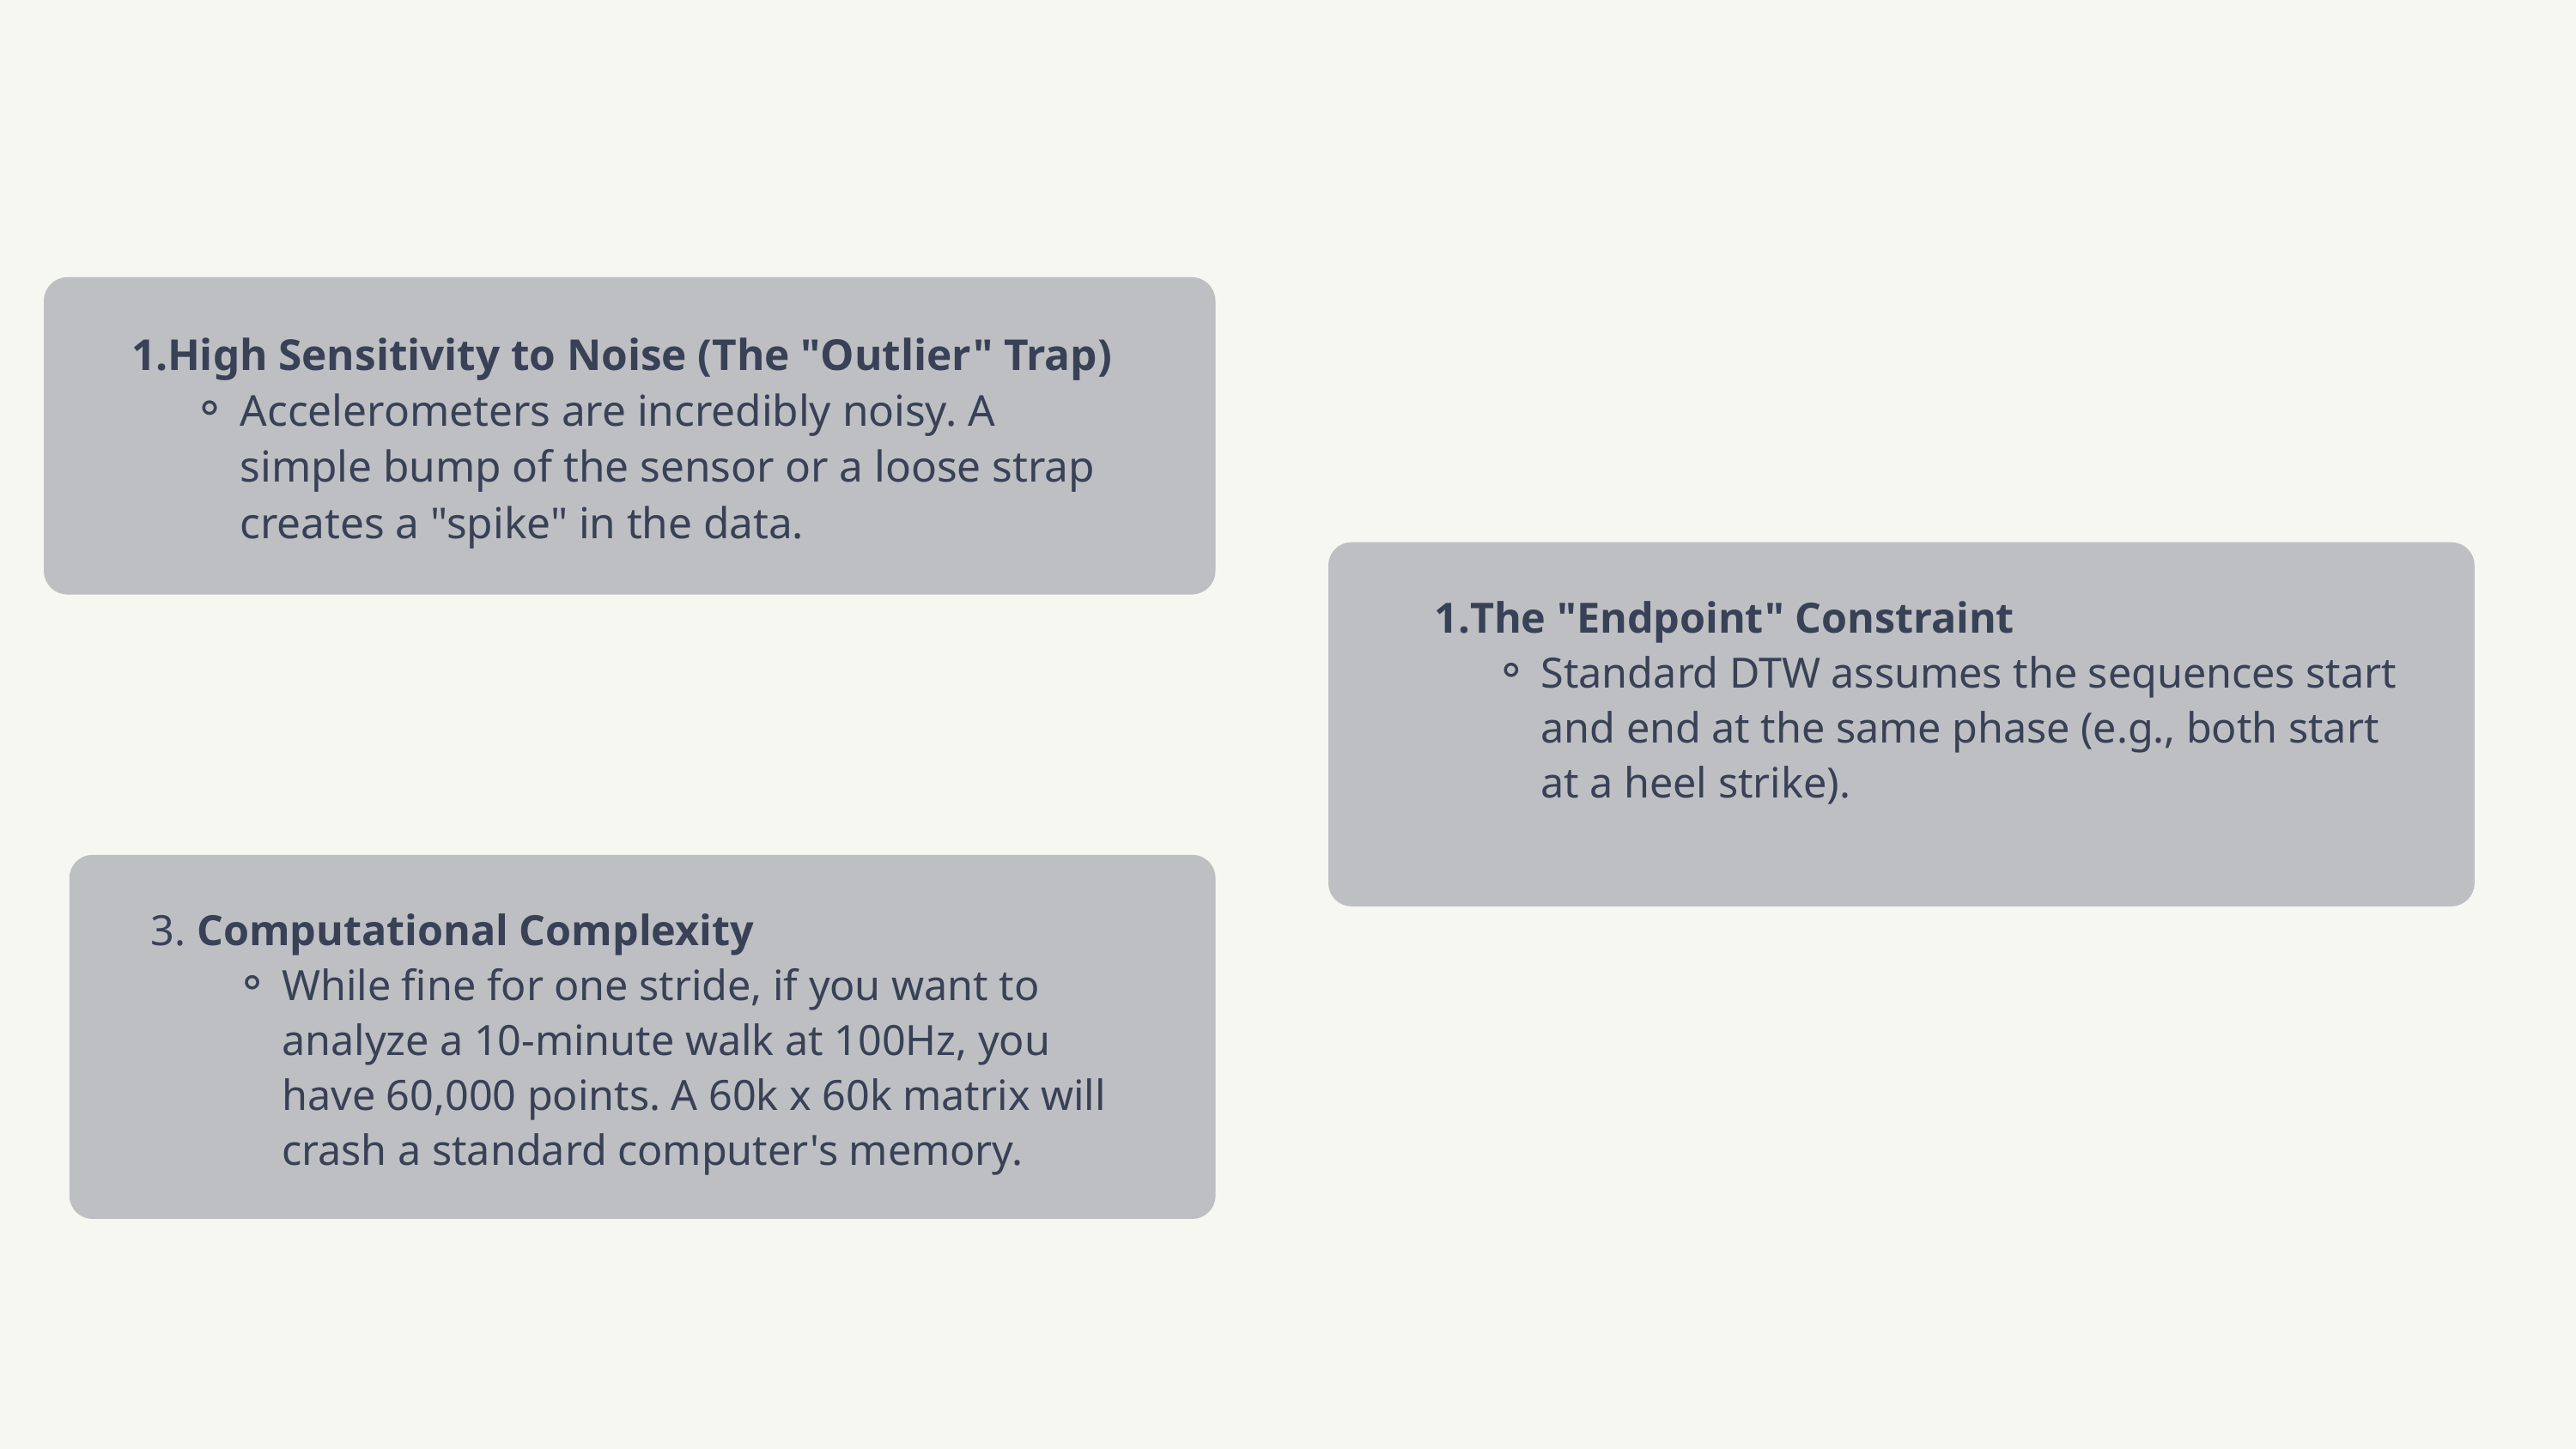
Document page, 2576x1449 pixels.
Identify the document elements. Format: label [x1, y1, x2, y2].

text_box [69, 854, 1216, 1220]
text_box [1327, 542, 2476, 907]
text_box [43, 276, 1216, 595]
